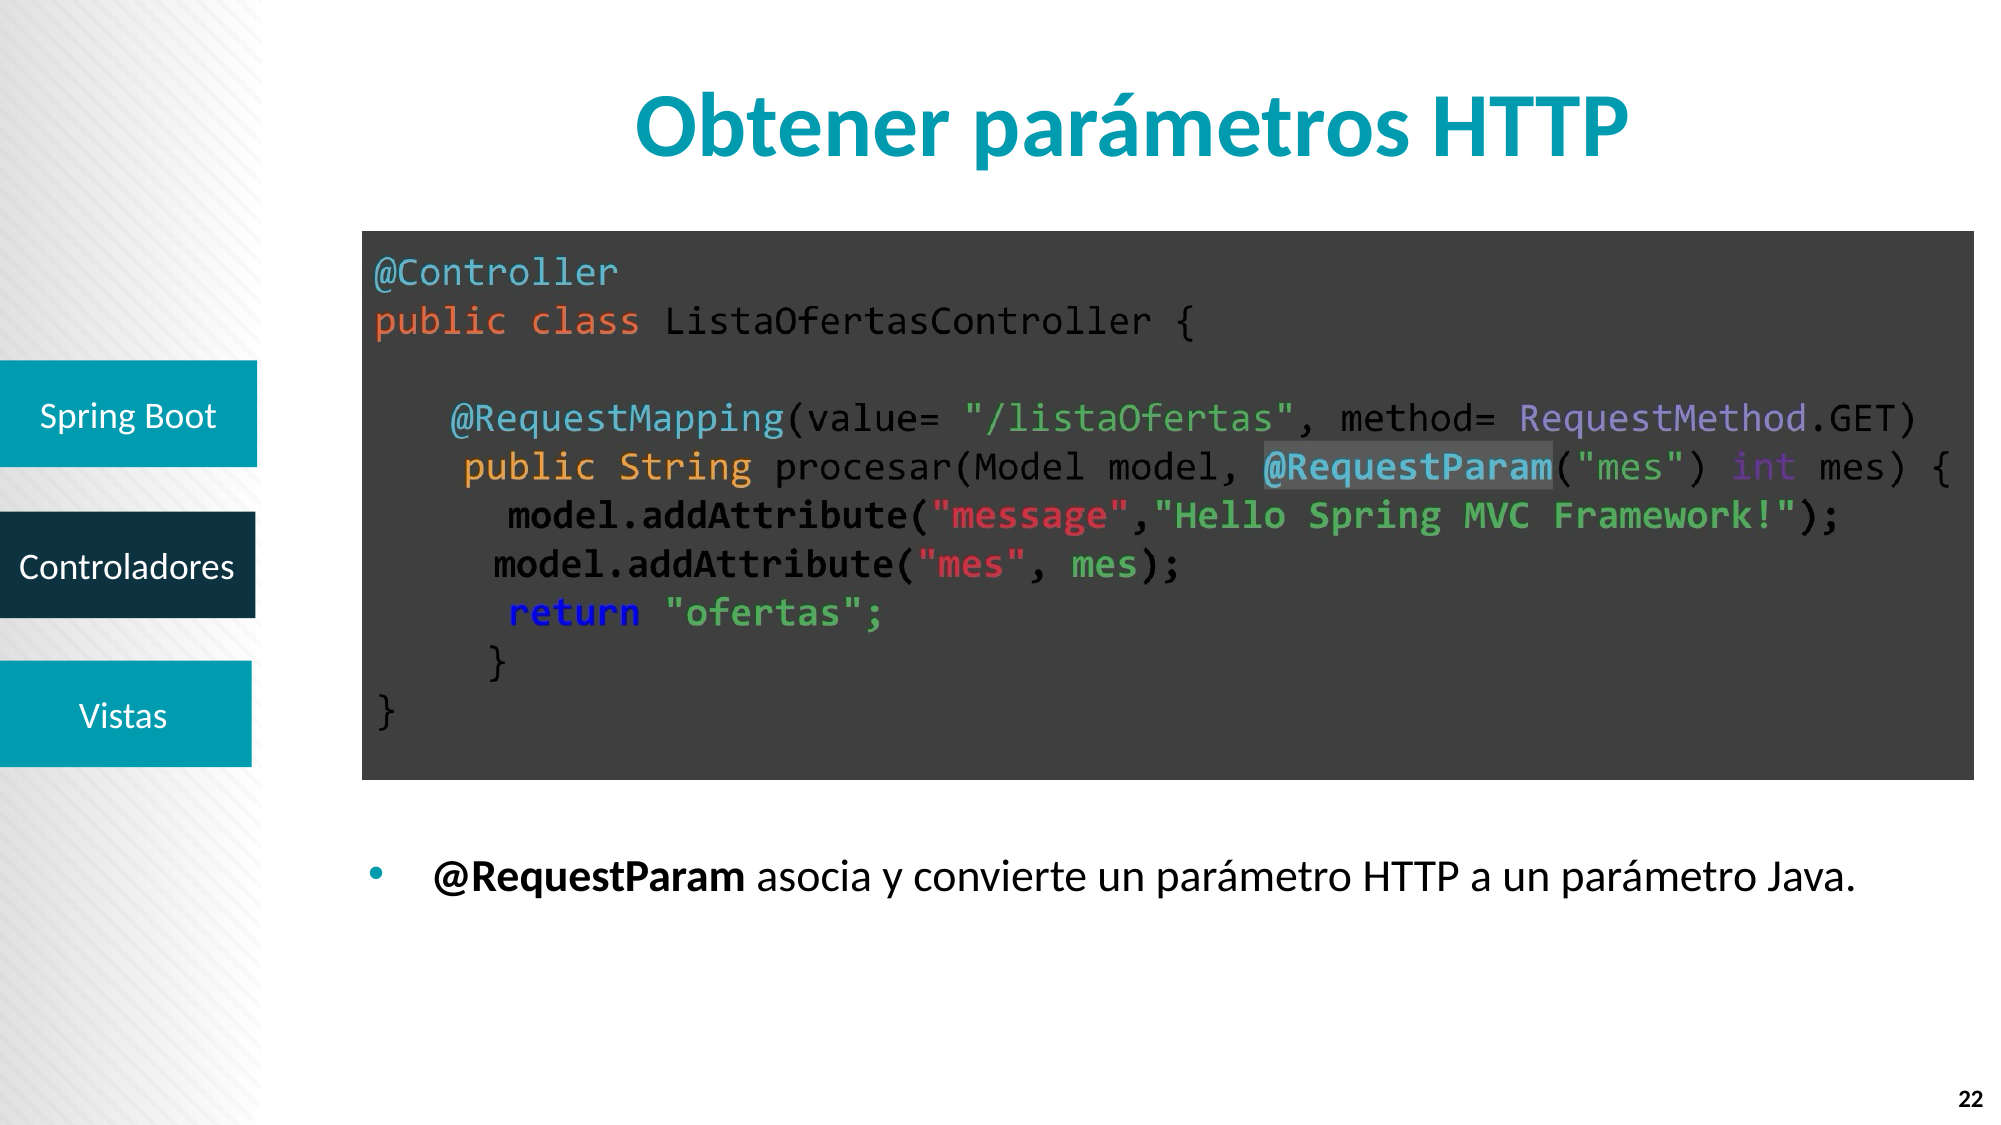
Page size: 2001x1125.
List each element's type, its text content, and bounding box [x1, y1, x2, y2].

picture [362, 231, 1974, 780]
slide_number 22 [1921, 1072, 2000, 1124]
list @RequestParam asocia y convierte un parámetro HTTP a un parámetro Java. [340, 231, 1927, 997]
title Obtener parámetros HTTP [340, 36, 1927, 204]
